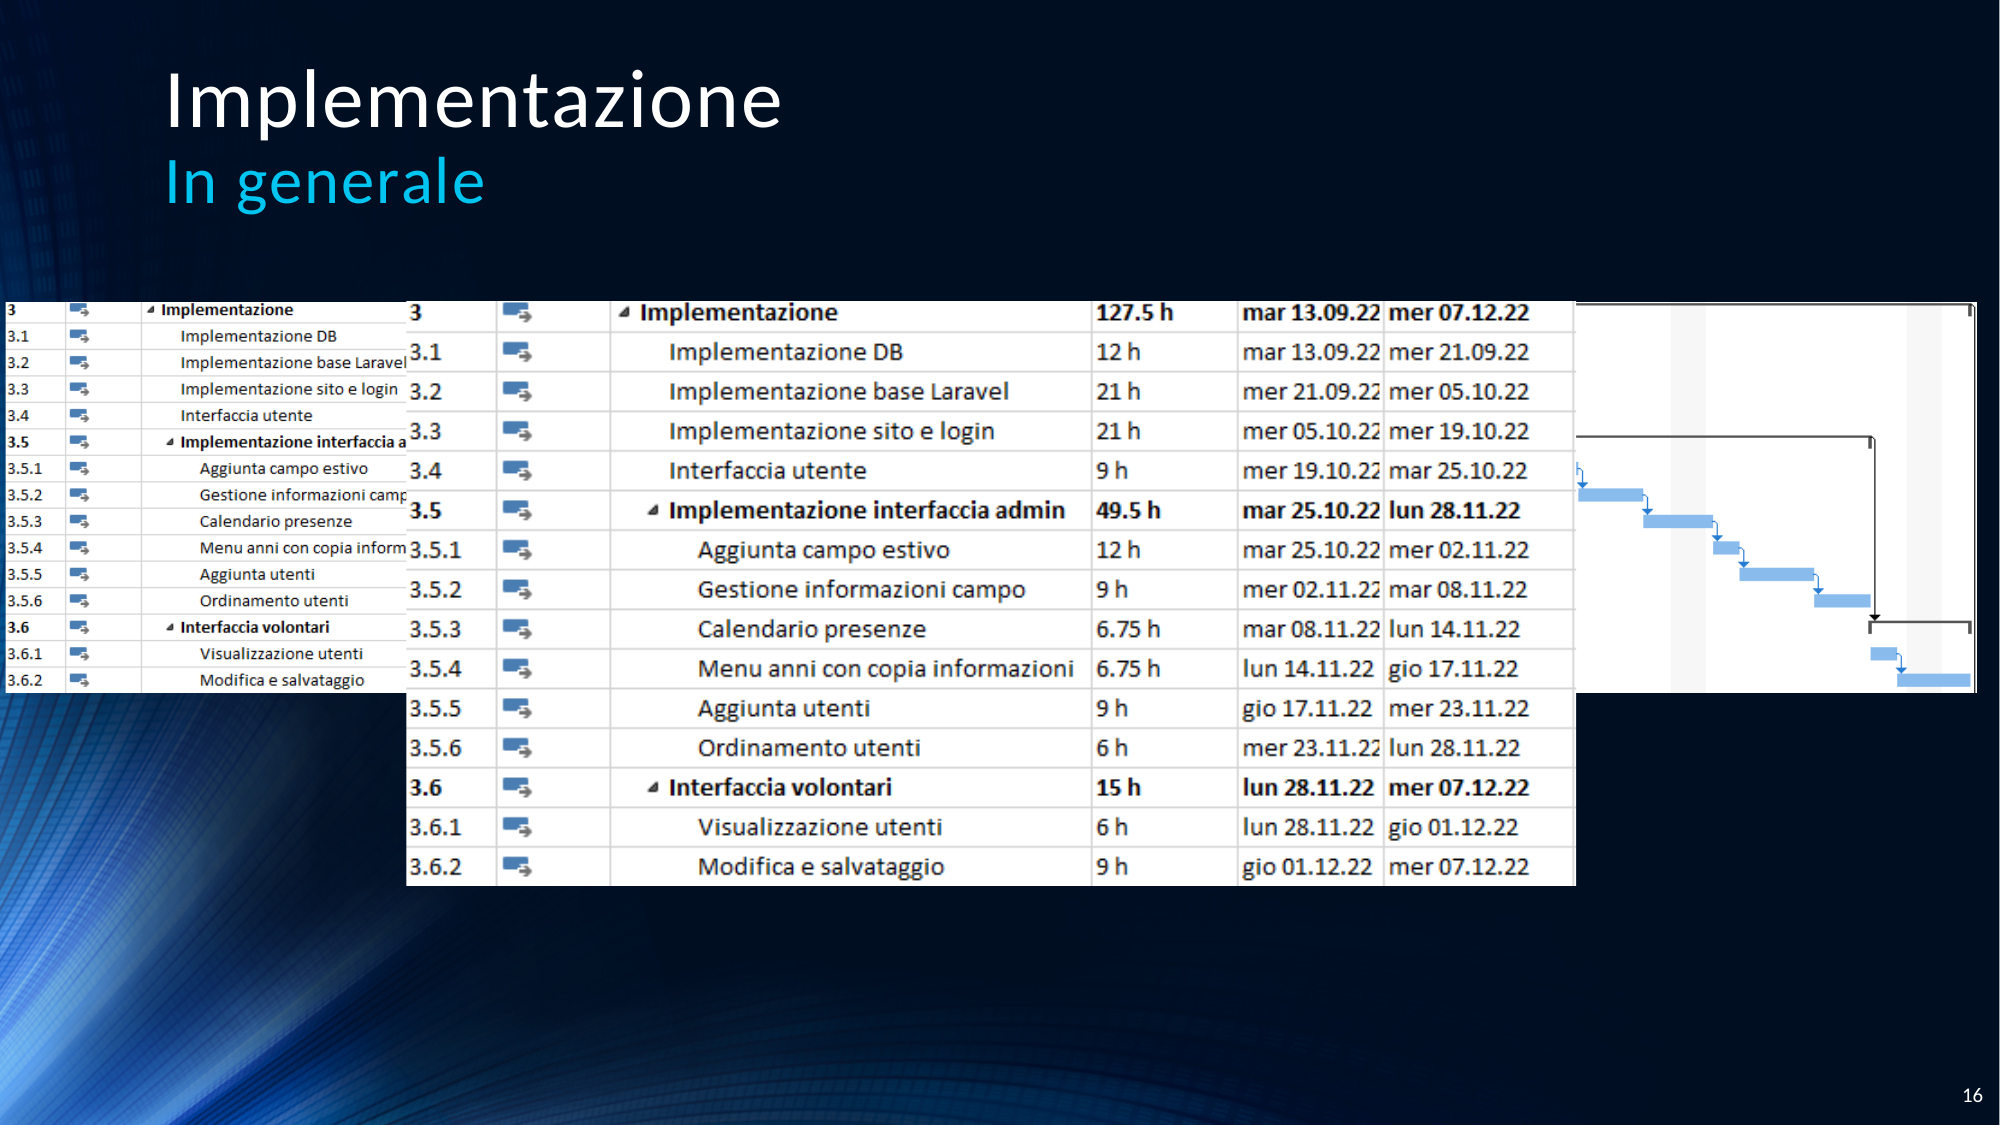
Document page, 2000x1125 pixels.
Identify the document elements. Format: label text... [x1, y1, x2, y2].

title Implementazione In generale [149, 0, 1650, 225]
picture [0, 0, 2000, 1125]
slide_number 16 [1860, 1071, 1999, 1117]
